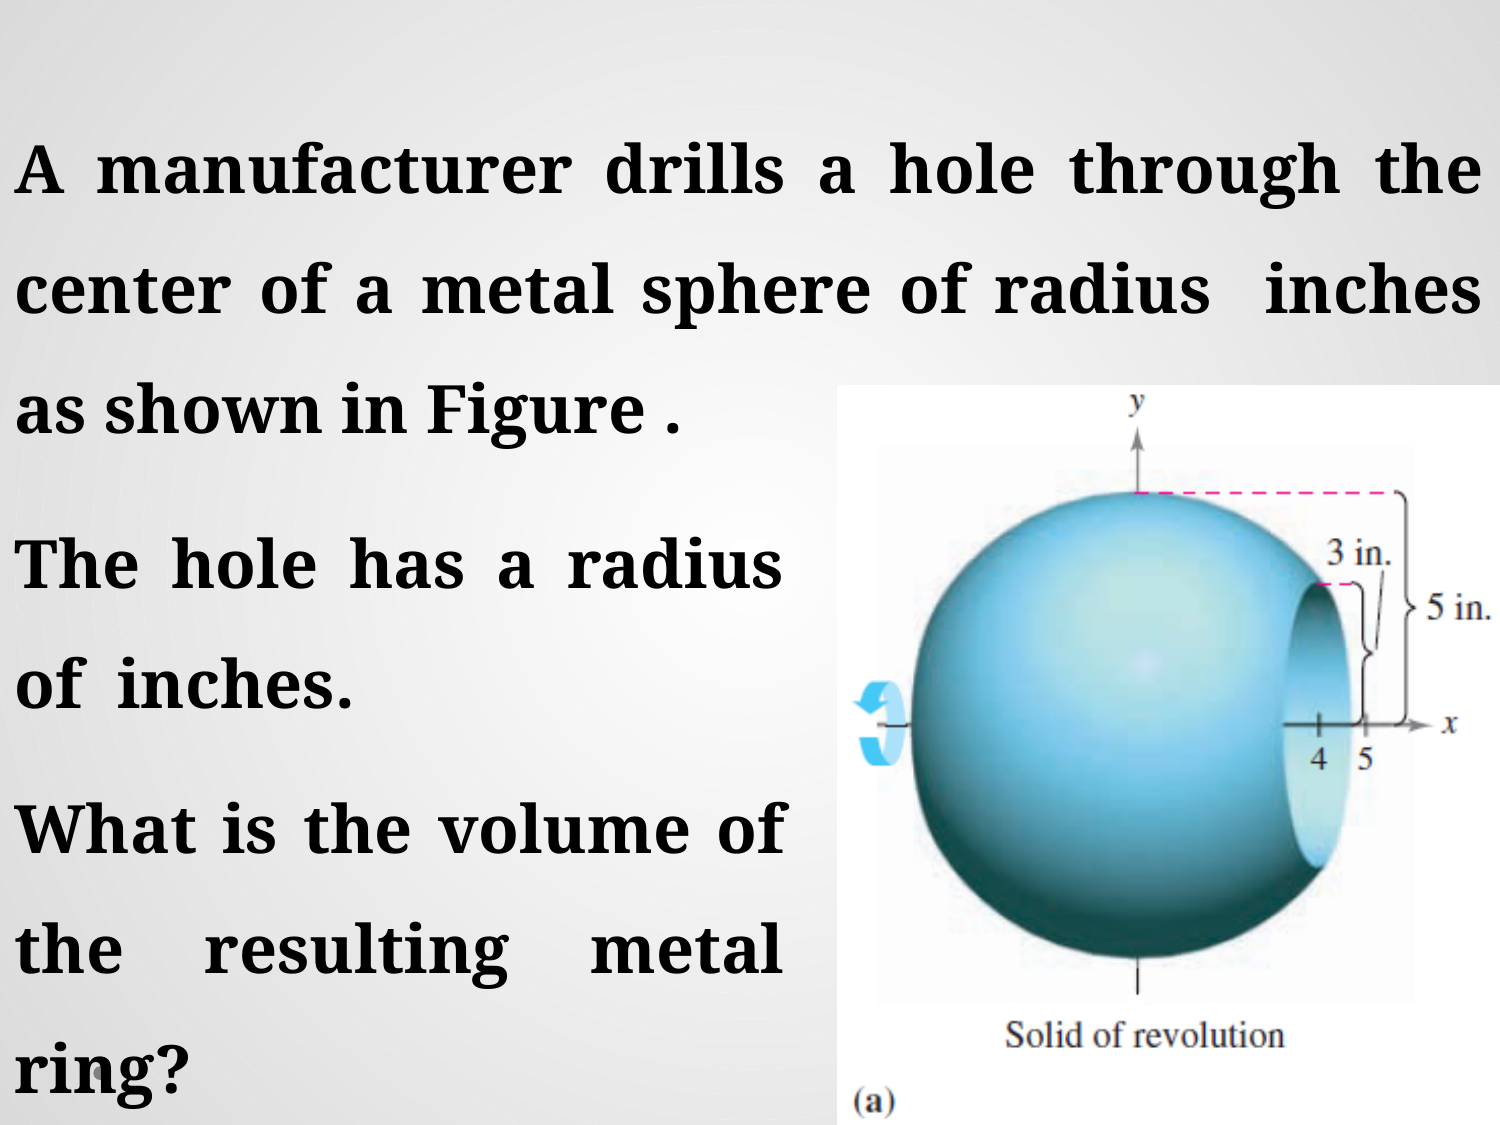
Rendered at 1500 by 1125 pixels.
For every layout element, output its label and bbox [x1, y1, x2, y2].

picture [837, 385, 1500, 1125]
